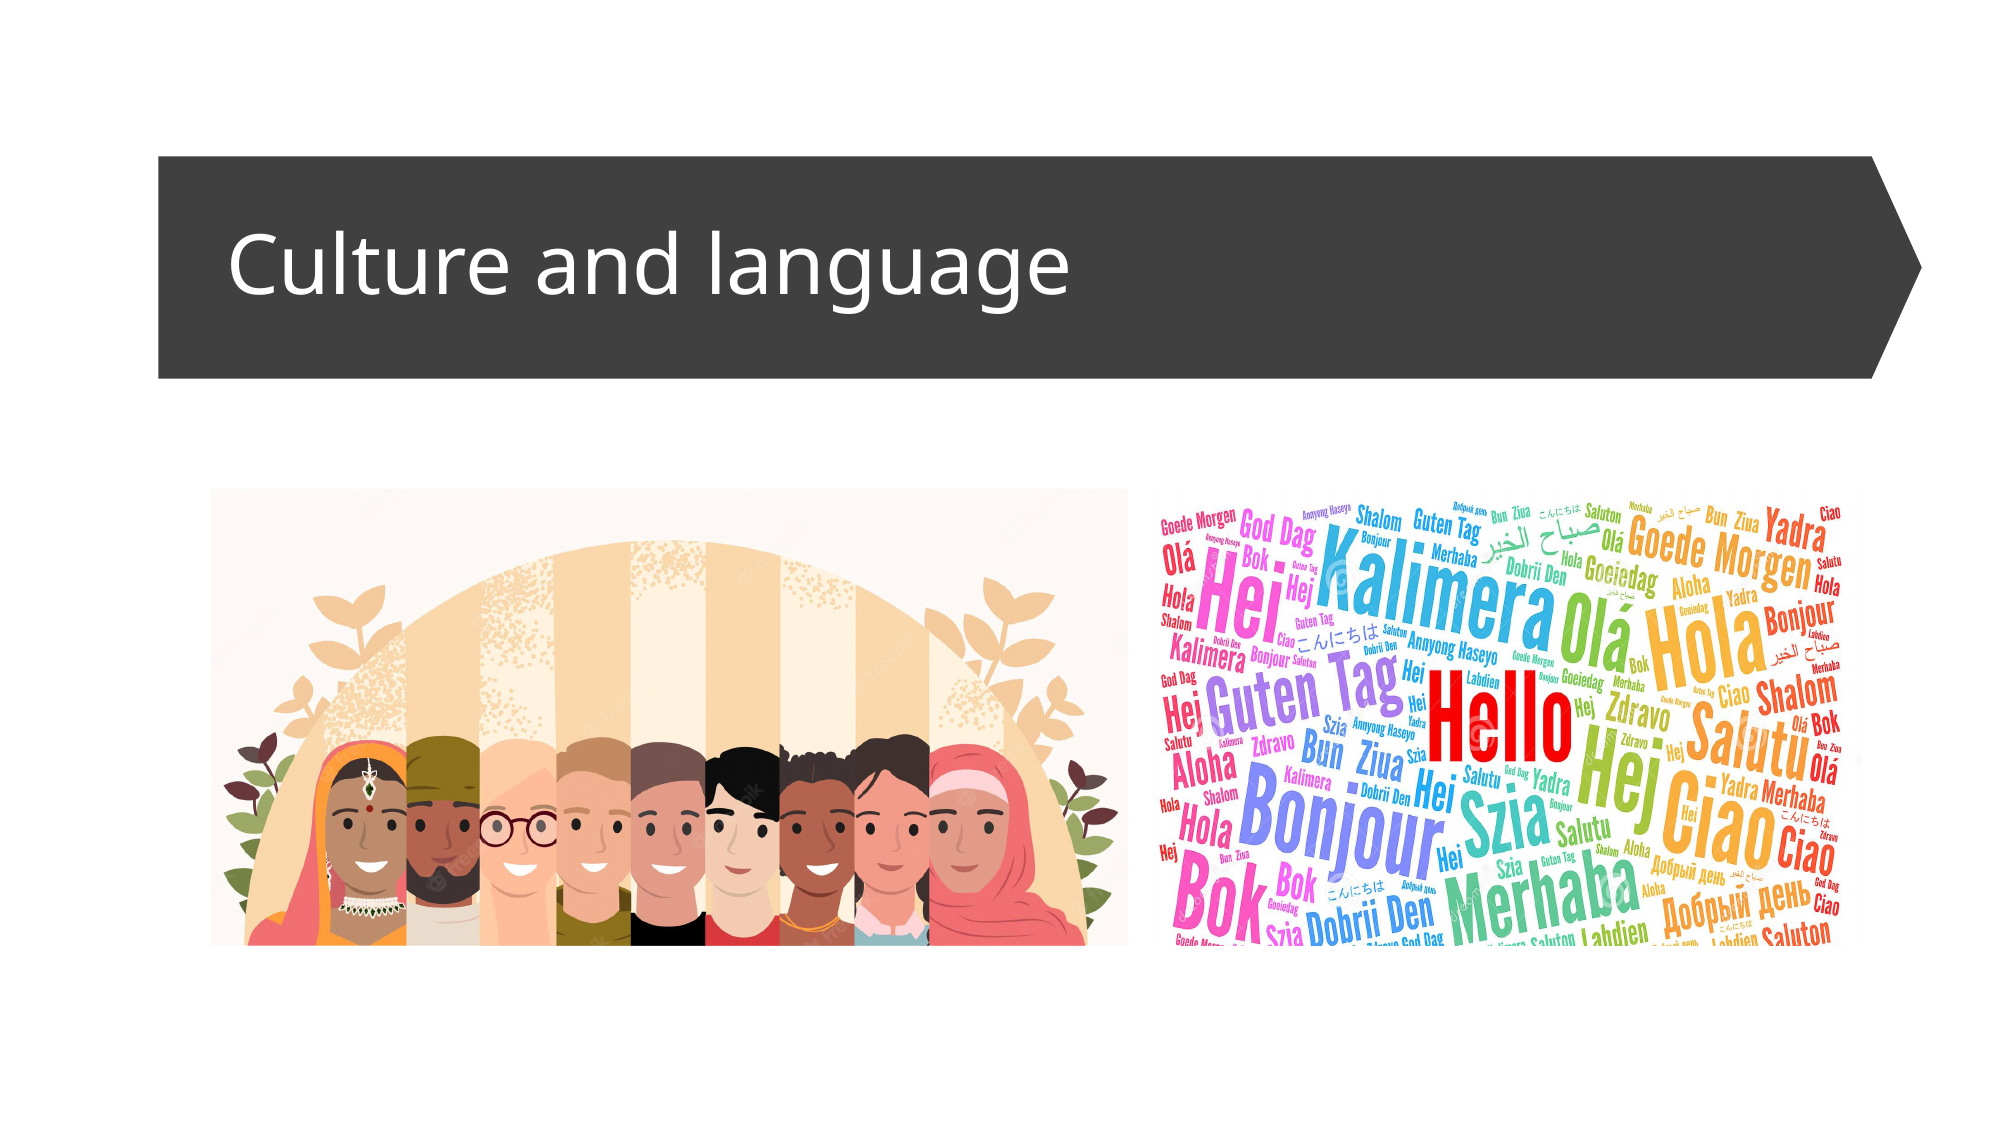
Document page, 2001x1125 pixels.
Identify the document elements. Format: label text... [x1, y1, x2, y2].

picture [211, 488, 1128, 946]
picture [1138, 488, 1863, 946]
title Culture and language [211, 197, 1856, 339]
text_box [157, 155, 1923, 380]
